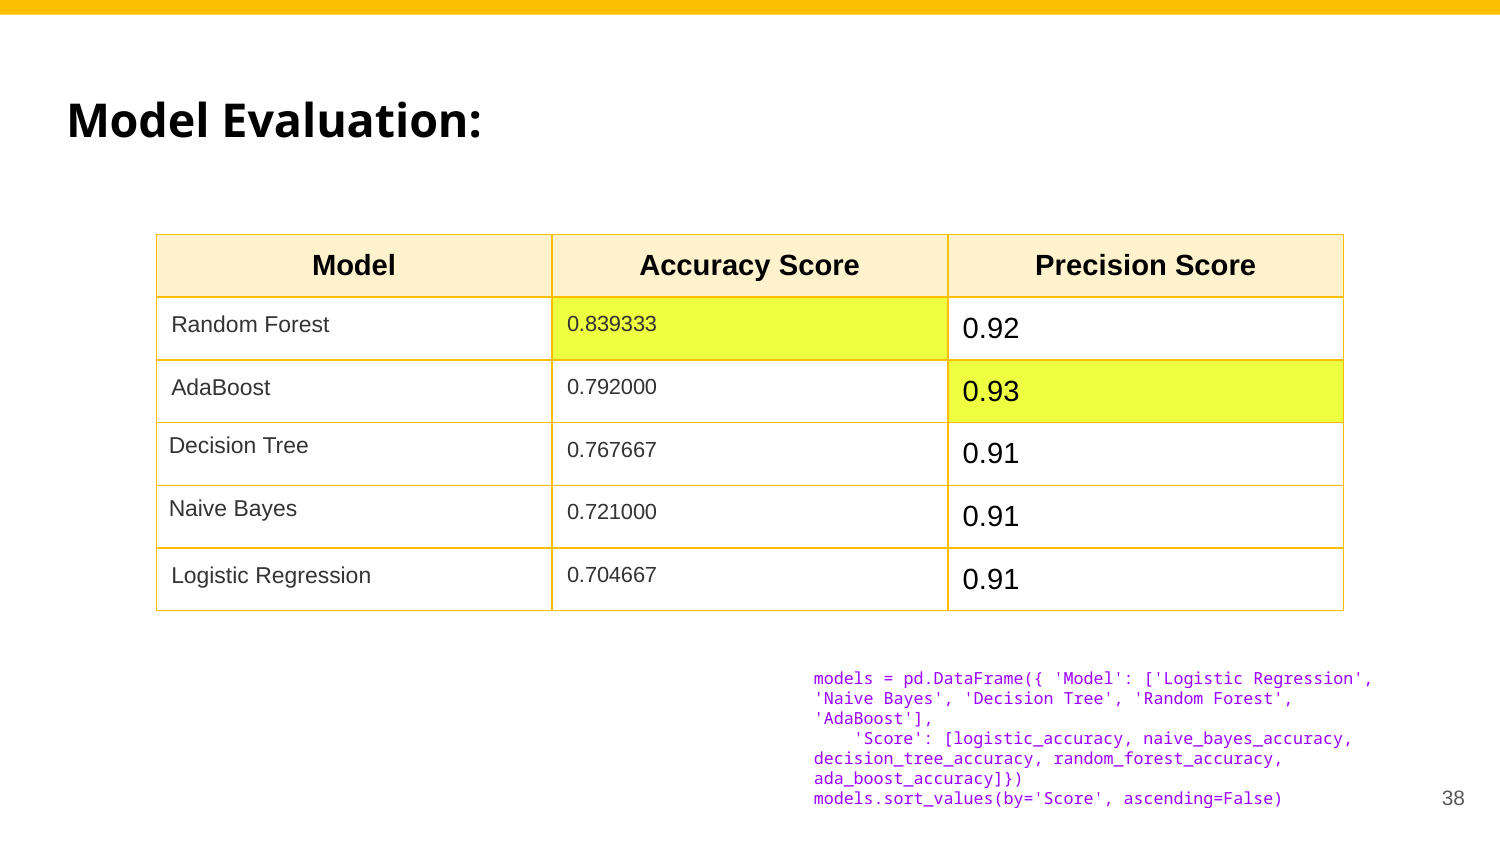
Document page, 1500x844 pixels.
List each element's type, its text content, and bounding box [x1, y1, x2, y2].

table_cell 0.767667 [553, 423, 947, 485]
table_cell 0.839333 [553, 298, 947, 359]
table_header Model [157, 235, 551, 296]
table_header Precision Score [949, 235, 1343, 296]
text_box [0, 0, 1500, 15]
table_cell 0.792000 [553, 361, 947, 422]
table_cell 0.704667 [553, 549, 947, 610]
slide_number 38 [1389, 764, 1480, 830]
text_box models = pd.DataFrame({ 'Model': ['Logistic Regression', 'Naive Bayes', 'Decision Tree', 'Random Forest', 'AdaBoost'], 'Score': [logistic_accuracy, naive_bayes_accuracy, decision_tree_accuracy, random_forest_accuracy, ada_boost_accuracy]}) models.sort_values(by='Score', ascending=False) [798, 652, 1434, 823]
table_cell 0.721000 [553, 486, 947, 547]
table_cell 0.93 [949, 361, 1343, 422]
table_cell 0.91 [949, 486, 1343, 547]
table_cell Naive Bayes [157, 486, 551, 547]
table_cell 0.91 [949, 423, 1343, 485]
table_header Accuracy Score [553, 235, 947, 296]
table_cell 0.91 [949, 549, 1343, 610]
table_cell Decision Tree [157, 423, 551, 485]
table_cell AdaBoost [157, 361, 551, 422]
title Model Evaluation: [51, 72, 1449, 167]
table_cell Logistic Regression [157, 549, 551, 610]
table_cell Random Forest [157, 298, 551, 359]
table_cell 0.92 [949, 298, 1343, 359]
